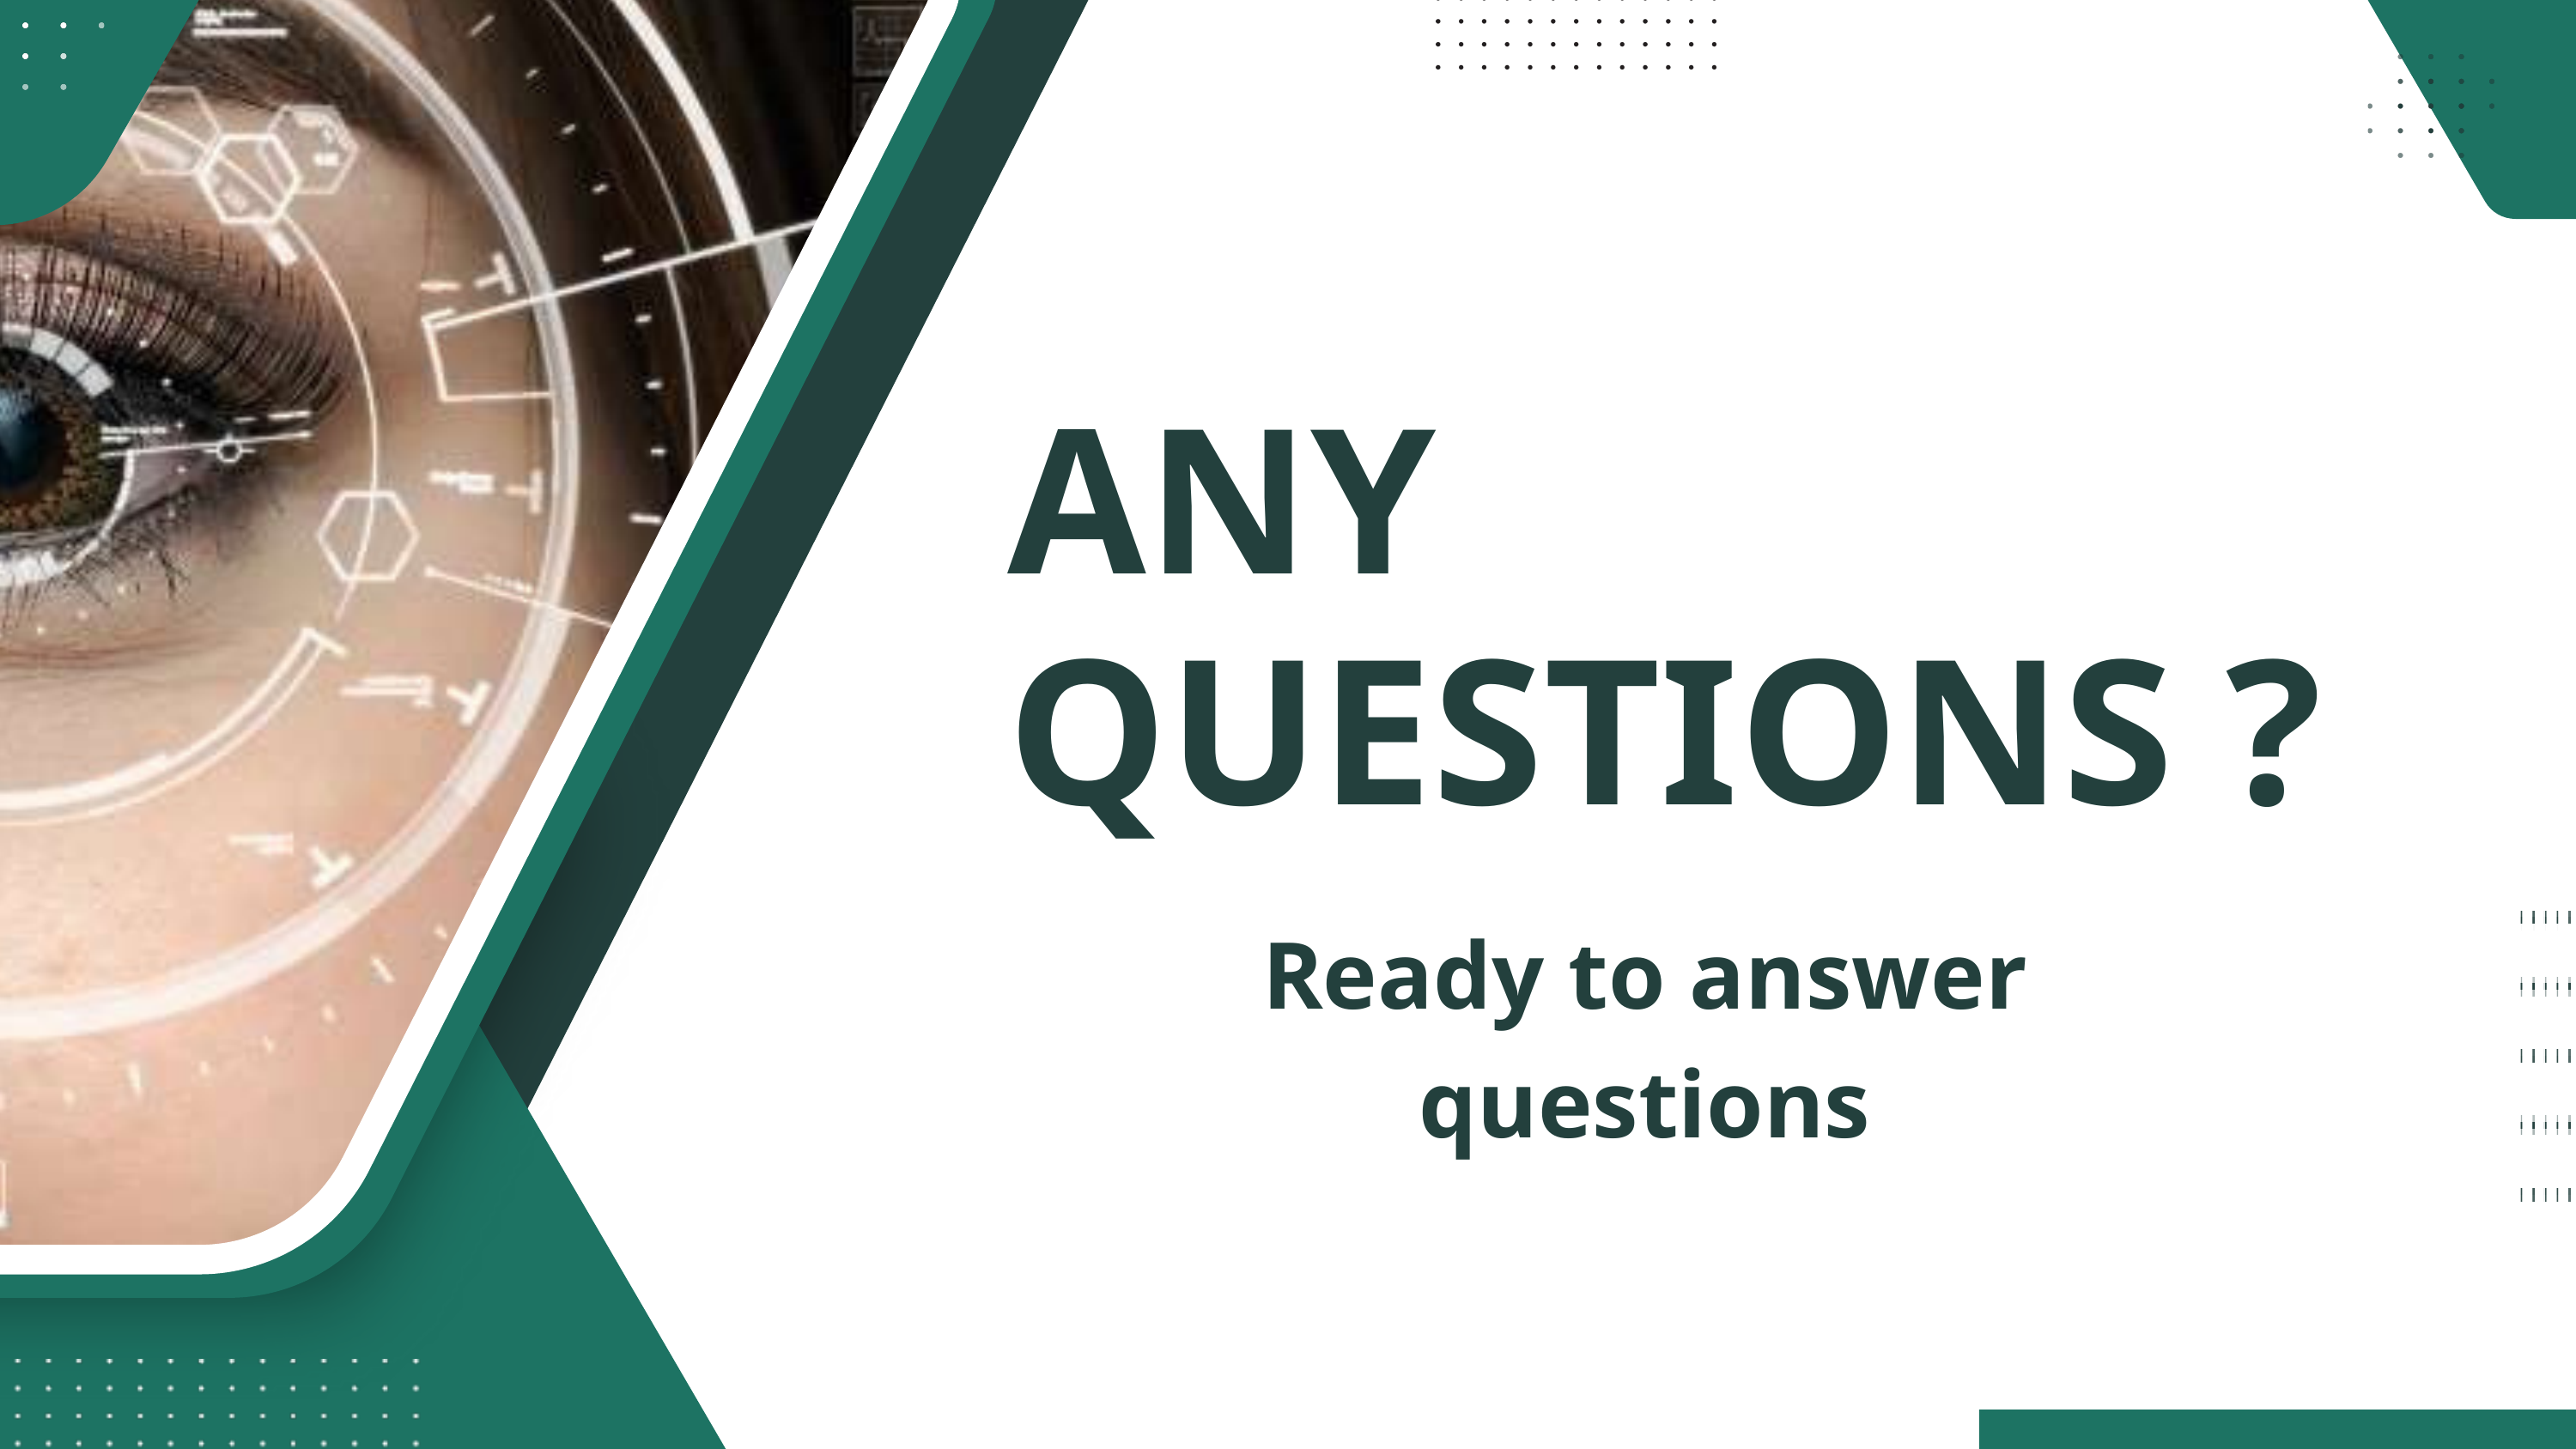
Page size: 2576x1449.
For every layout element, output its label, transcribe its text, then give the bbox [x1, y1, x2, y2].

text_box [0, 0, 988, 1260]
text_box [1436, 0, 1716, 70]
text_box ANY QUESTIONS ? [1100, 382, 2576, 1076]
text_box [1978, 1410, 2576, 1449]
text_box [0, 0, 1041, 1299]
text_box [2315, 0, 2576, 220]
text_box [2518, 911, 2576, 1202]
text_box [0, 0, 314, 226]
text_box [0, 1304, 754, 1449]
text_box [758, 0, 1097, 1434]
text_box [0, 1358, 426, 1449]
text_box Ready to answer questions [1100, 897, 2251, 1157]
